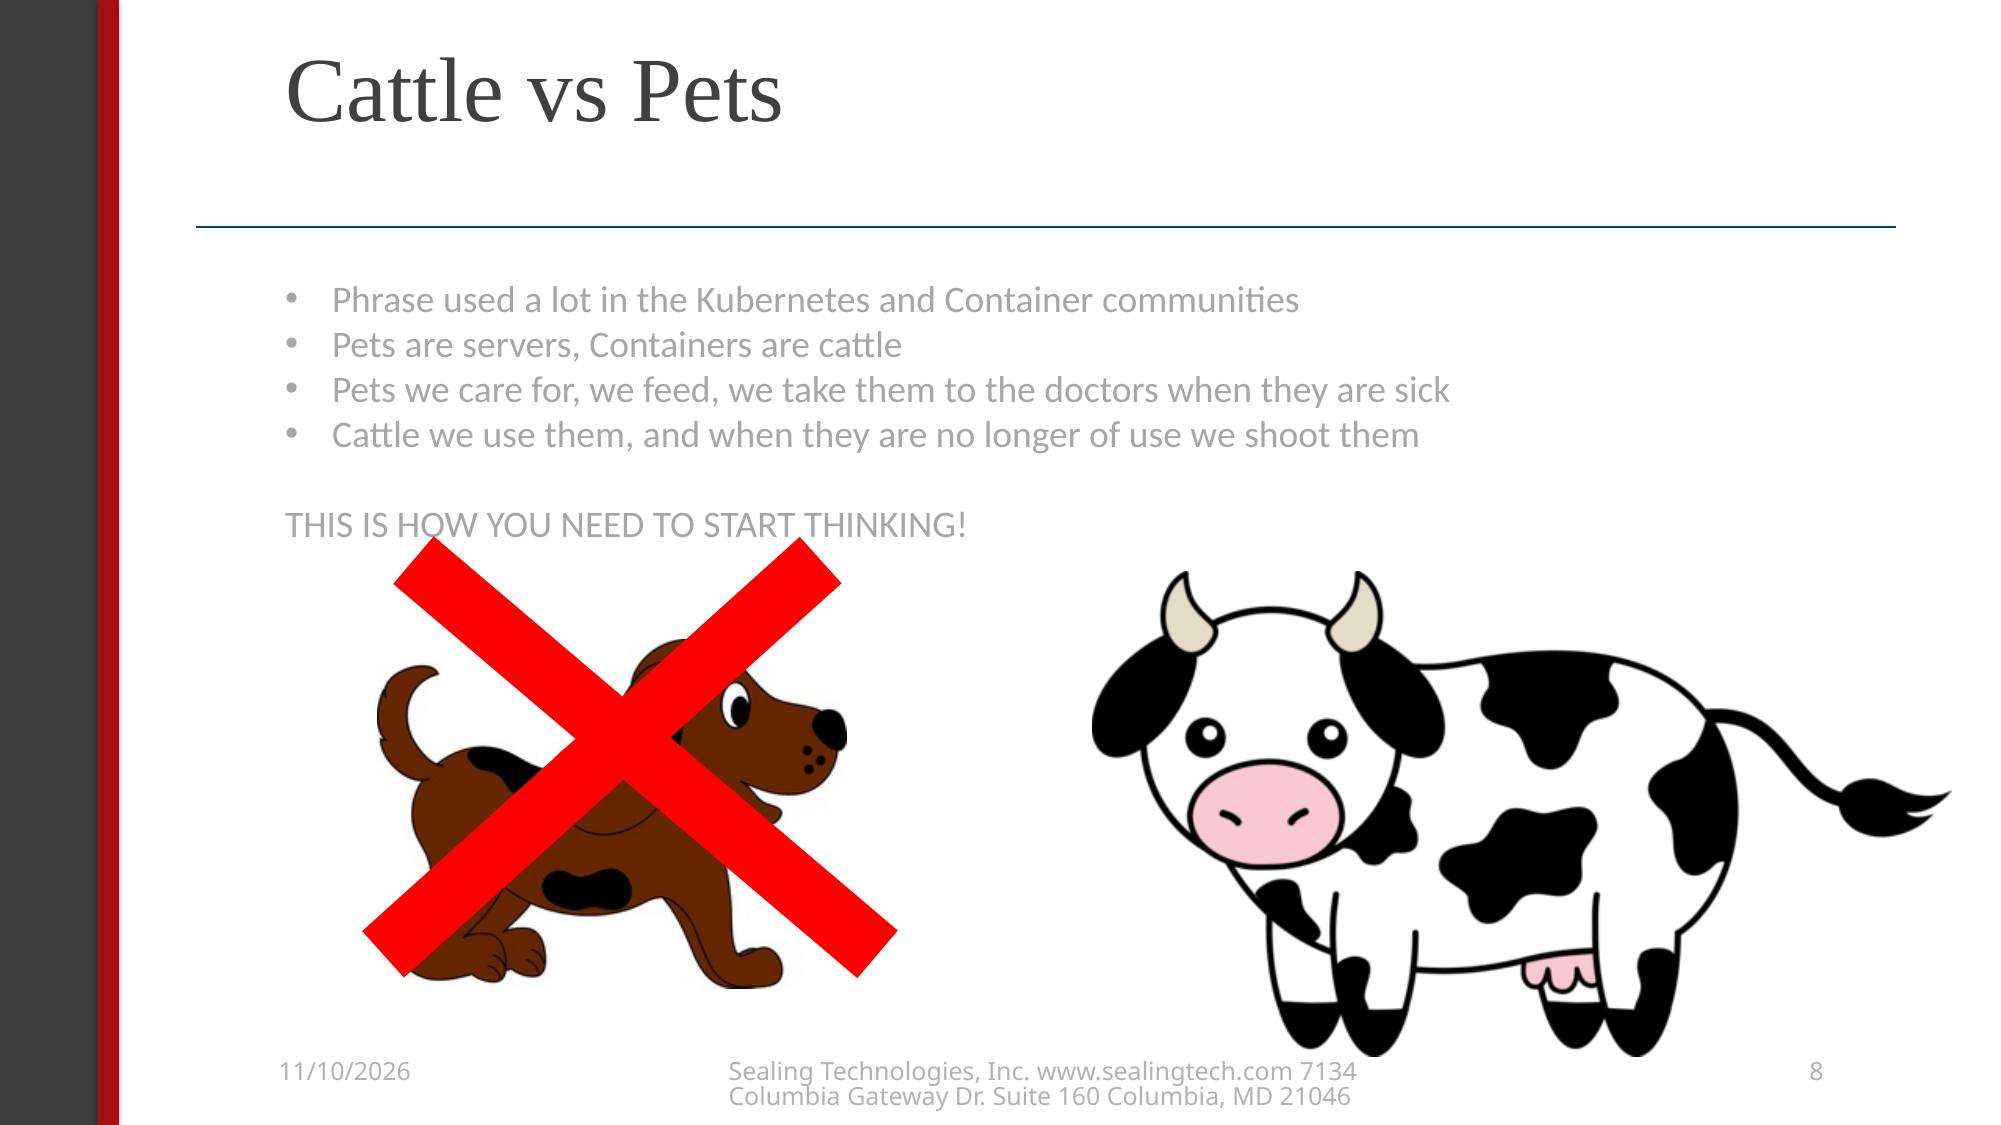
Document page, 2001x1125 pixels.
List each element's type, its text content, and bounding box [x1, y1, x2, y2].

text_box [821, 559, 878, 955]
picture [1092, 571, 1952, 1058]
title Cattle vs Pets [270, 0, 1914, 184]
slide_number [263, 1042, 564, 1103]
text_box Phrase used a lot in the Kubernetes and Container communities Pets are servers, Containers are cattle Pets we care for, we feed, we take them to the doctors when they are sick Cattle we use them, and when they are no longer of use we shoot them THIS IS HOW YOU NEED TO START THINKING! [270, 267, 1912, 553]
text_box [382, 559, 821, 955]
picture [377, 639, 847, 989]
slide_number 8 [1538, 1058, 1839, 1103]
footer Sealing Technologies, Inc. www.sealingtech.com 7134 Columbia Gateway Dr. Suite 160 Columbia, MD 21046 [713, 1042, 1389, 1103]
